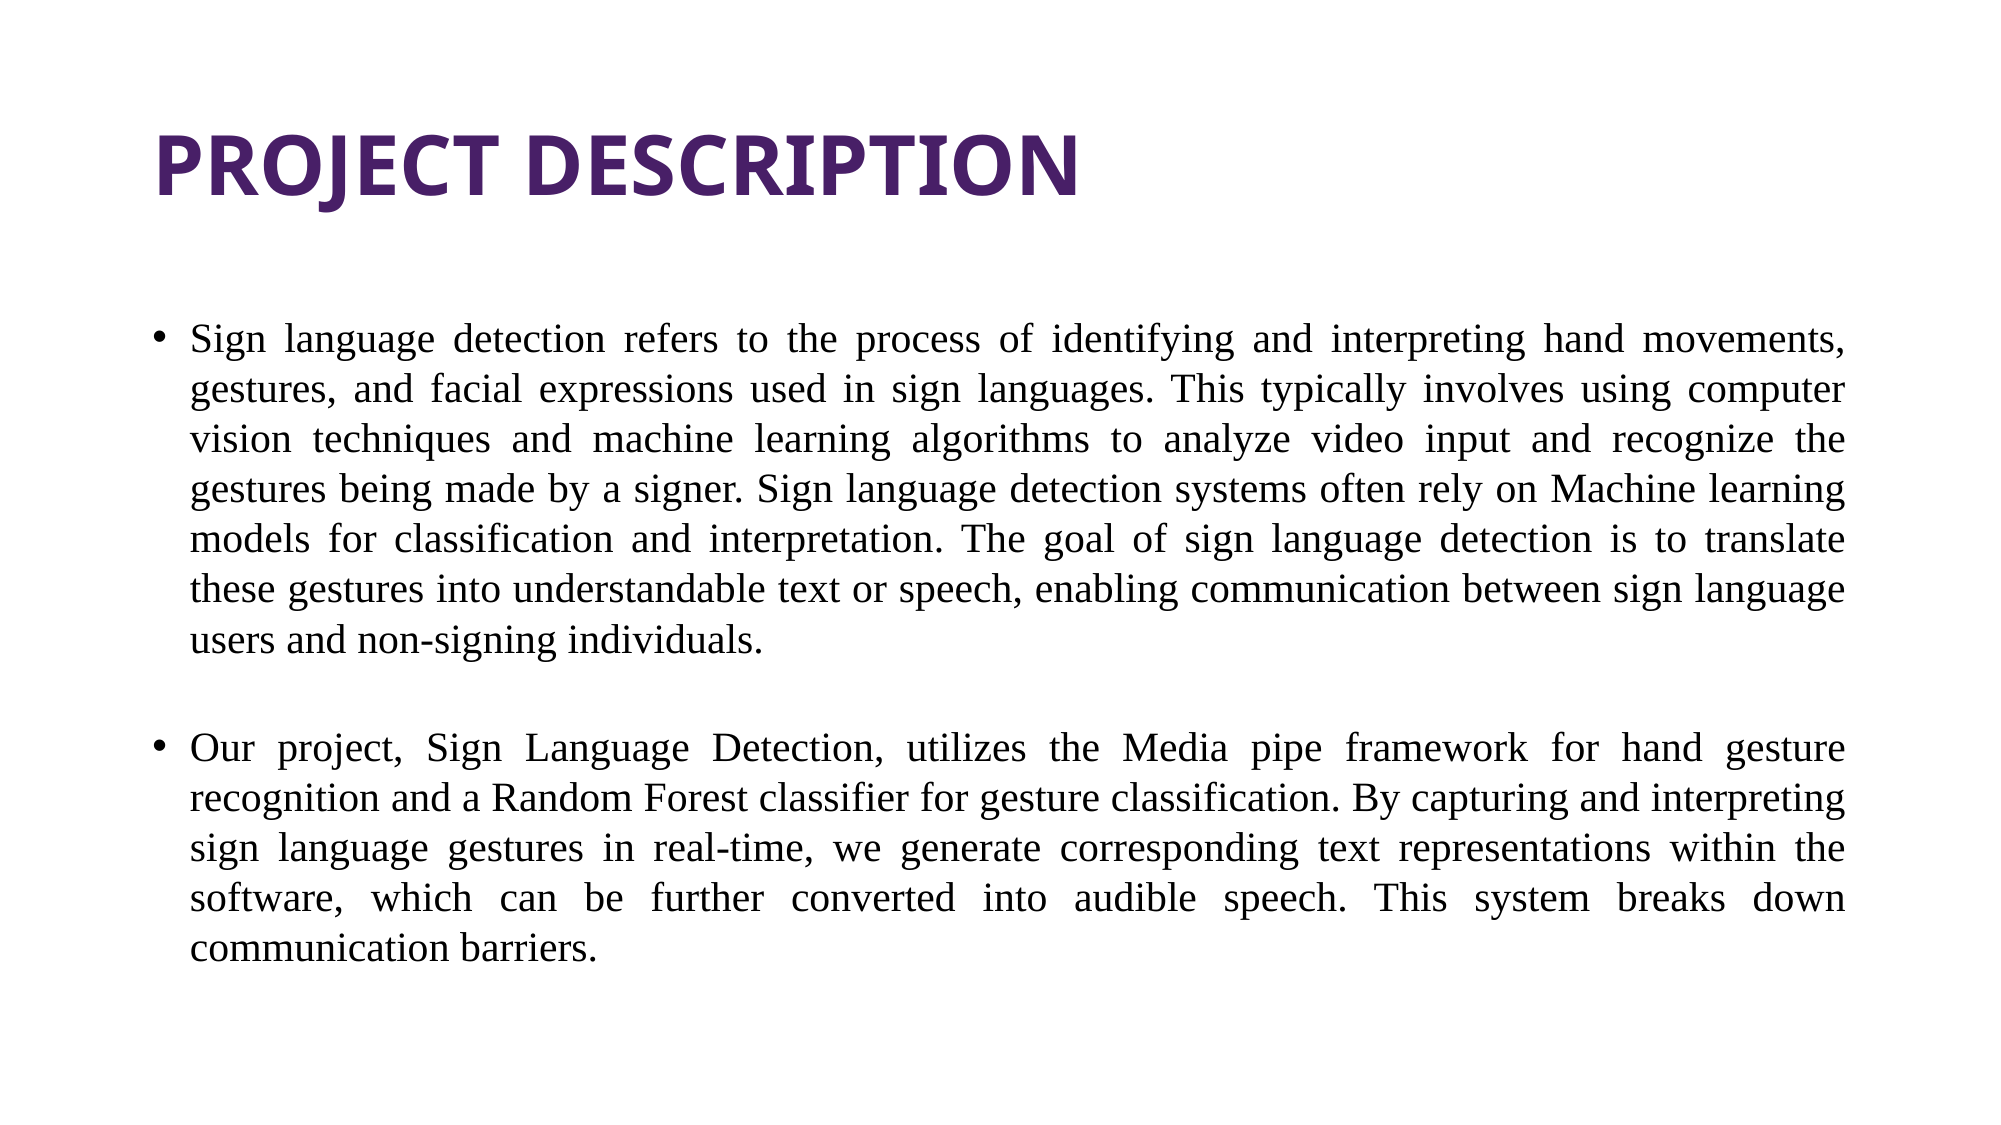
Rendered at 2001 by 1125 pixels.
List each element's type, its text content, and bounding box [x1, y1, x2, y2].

list Sign language detection refers to the process of identifying and interpreting hand movements, gestures, and facial expressions used in sign languages. This typically involves using computer vision techniques and machine learning algorithms to analyze video input and recognize the gestures being made by a signer. Sign language detection systems often rely on Machine learning models for classification and interpretation. The goal of sign language detection is to translate these gestures into understandable text or speech, enabling communication between sign language users and non-signing individuals. Our project, Sign Language Detection, utilizes the Media pipe framework for hand gesture recognition and a Random Forest classifier for gesture classification. By capturing and interpreting sign language gestures in real-time, we generate corresponding text representations within the software, which can be further converted into audible speech. This system breaks down communication barriers. [137, 303, 1863, 1051]
title Project description [137, 59, 1863, 278]
